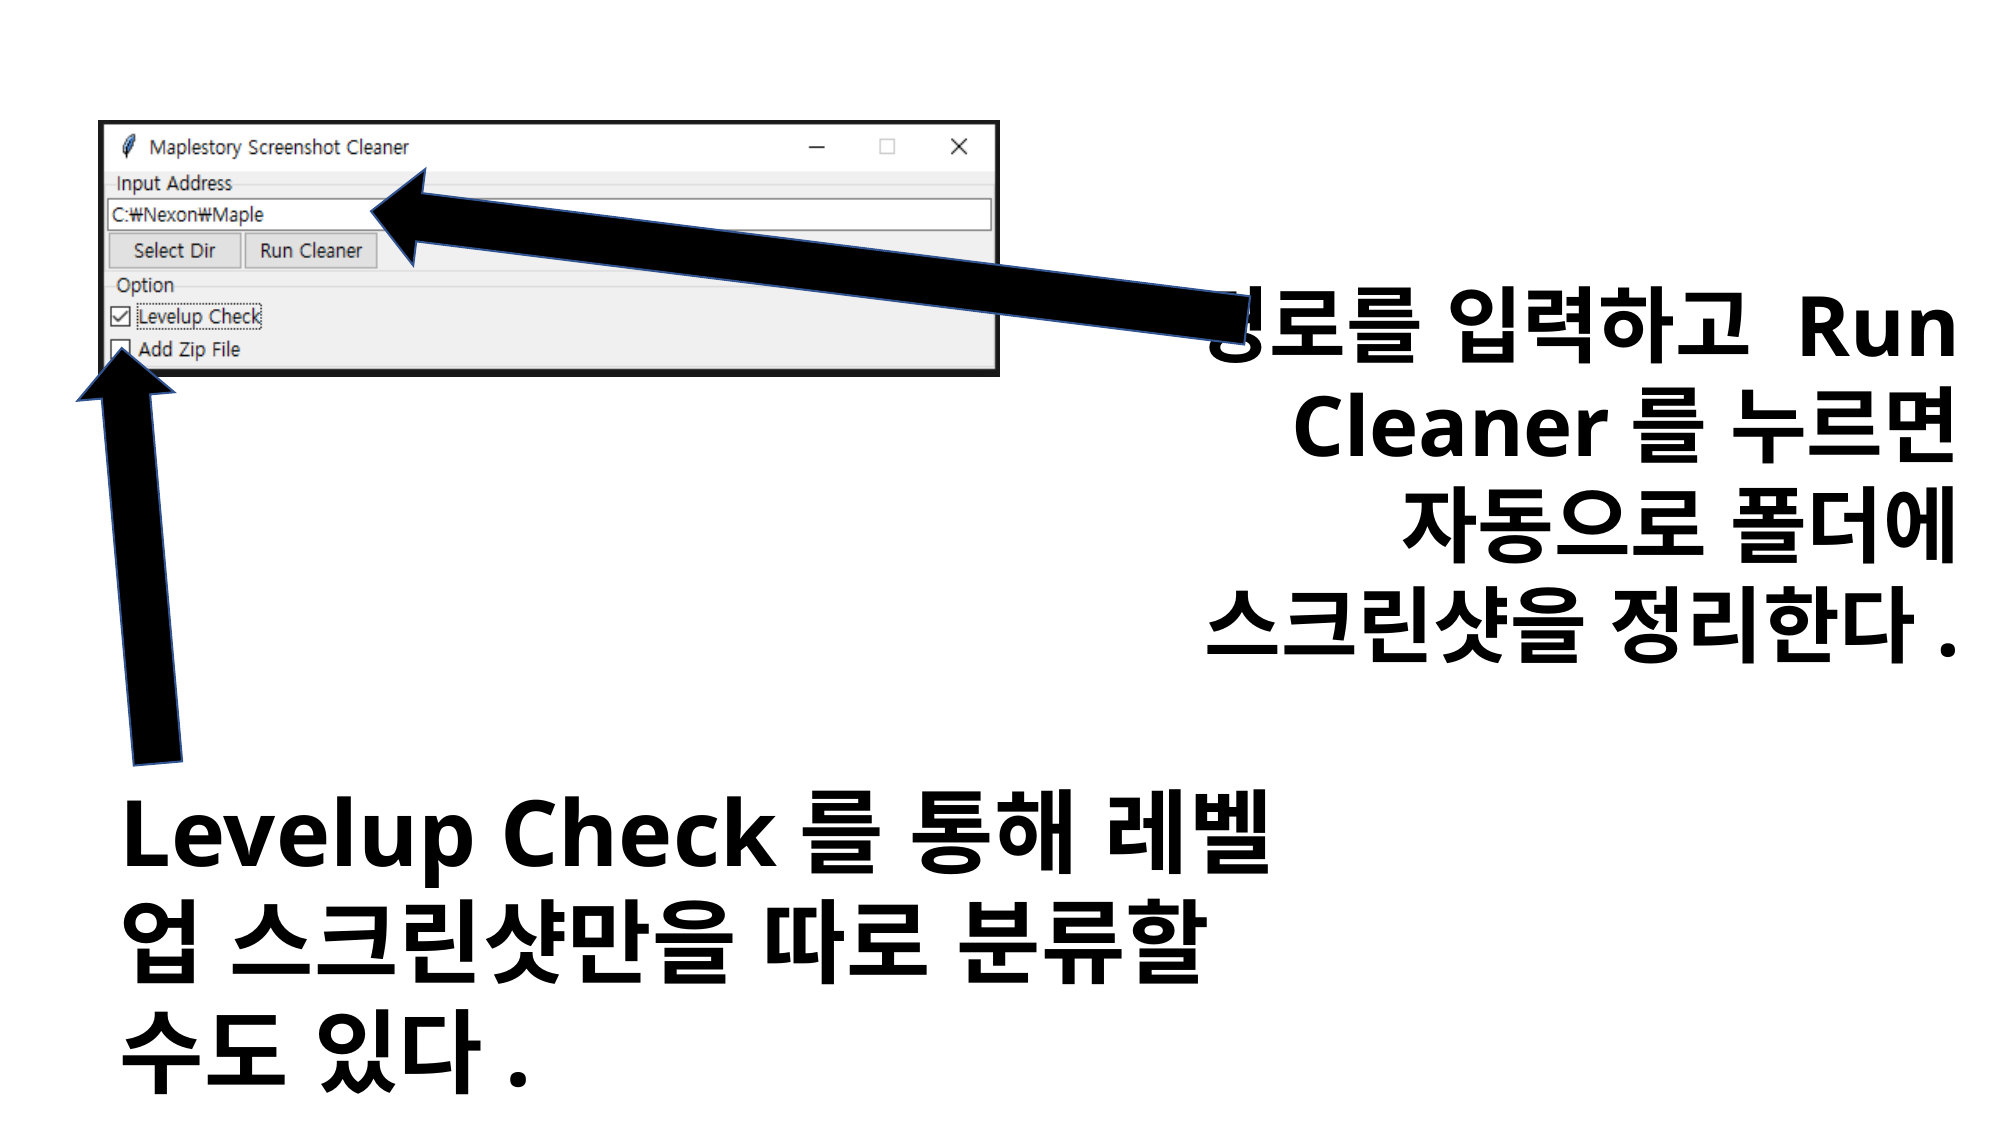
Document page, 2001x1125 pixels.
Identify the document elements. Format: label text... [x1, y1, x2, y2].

text_box [1000, 264, 1252, 346]
text_box Levelup Check를 통해 레벨 업 스크린샷만을 따로 분류할 수도 있다. [105, 767, 1380, 1113]
picture [98, 120, 1000, 377]
text_box 경로를 입력하고 Run Cleaner를 누르면 자동으로 폴더에 스크린샷을 정리한다. [999, 265, 1975, 681]
text_box [75, 374, 184, 767]
